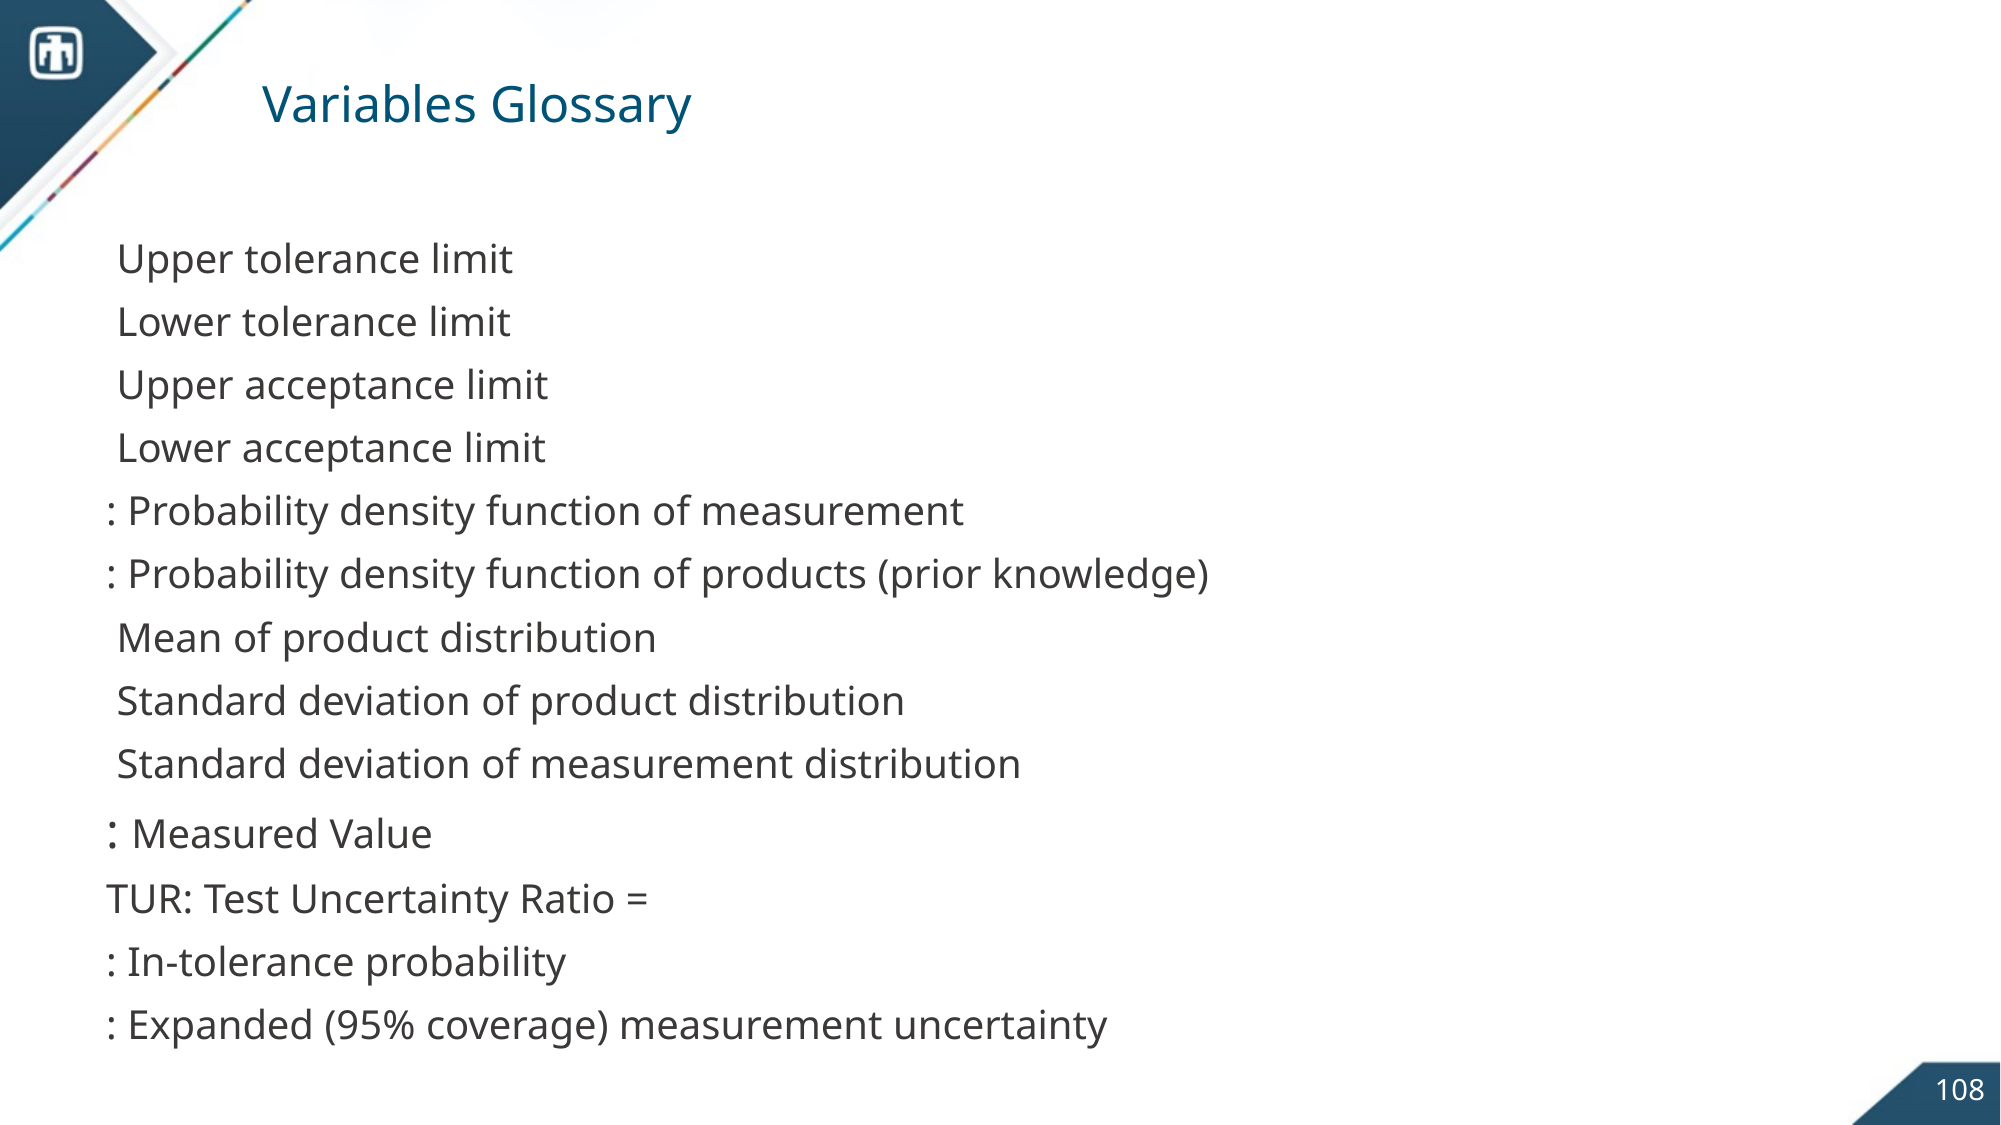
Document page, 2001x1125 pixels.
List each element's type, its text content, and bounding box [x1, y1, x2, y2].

slide_number 108 [1919, 1061, 2000, 1122]
title Variables Glossary [262, 42, 1919, 170]
picture [0, 0, 2001, 1125]
